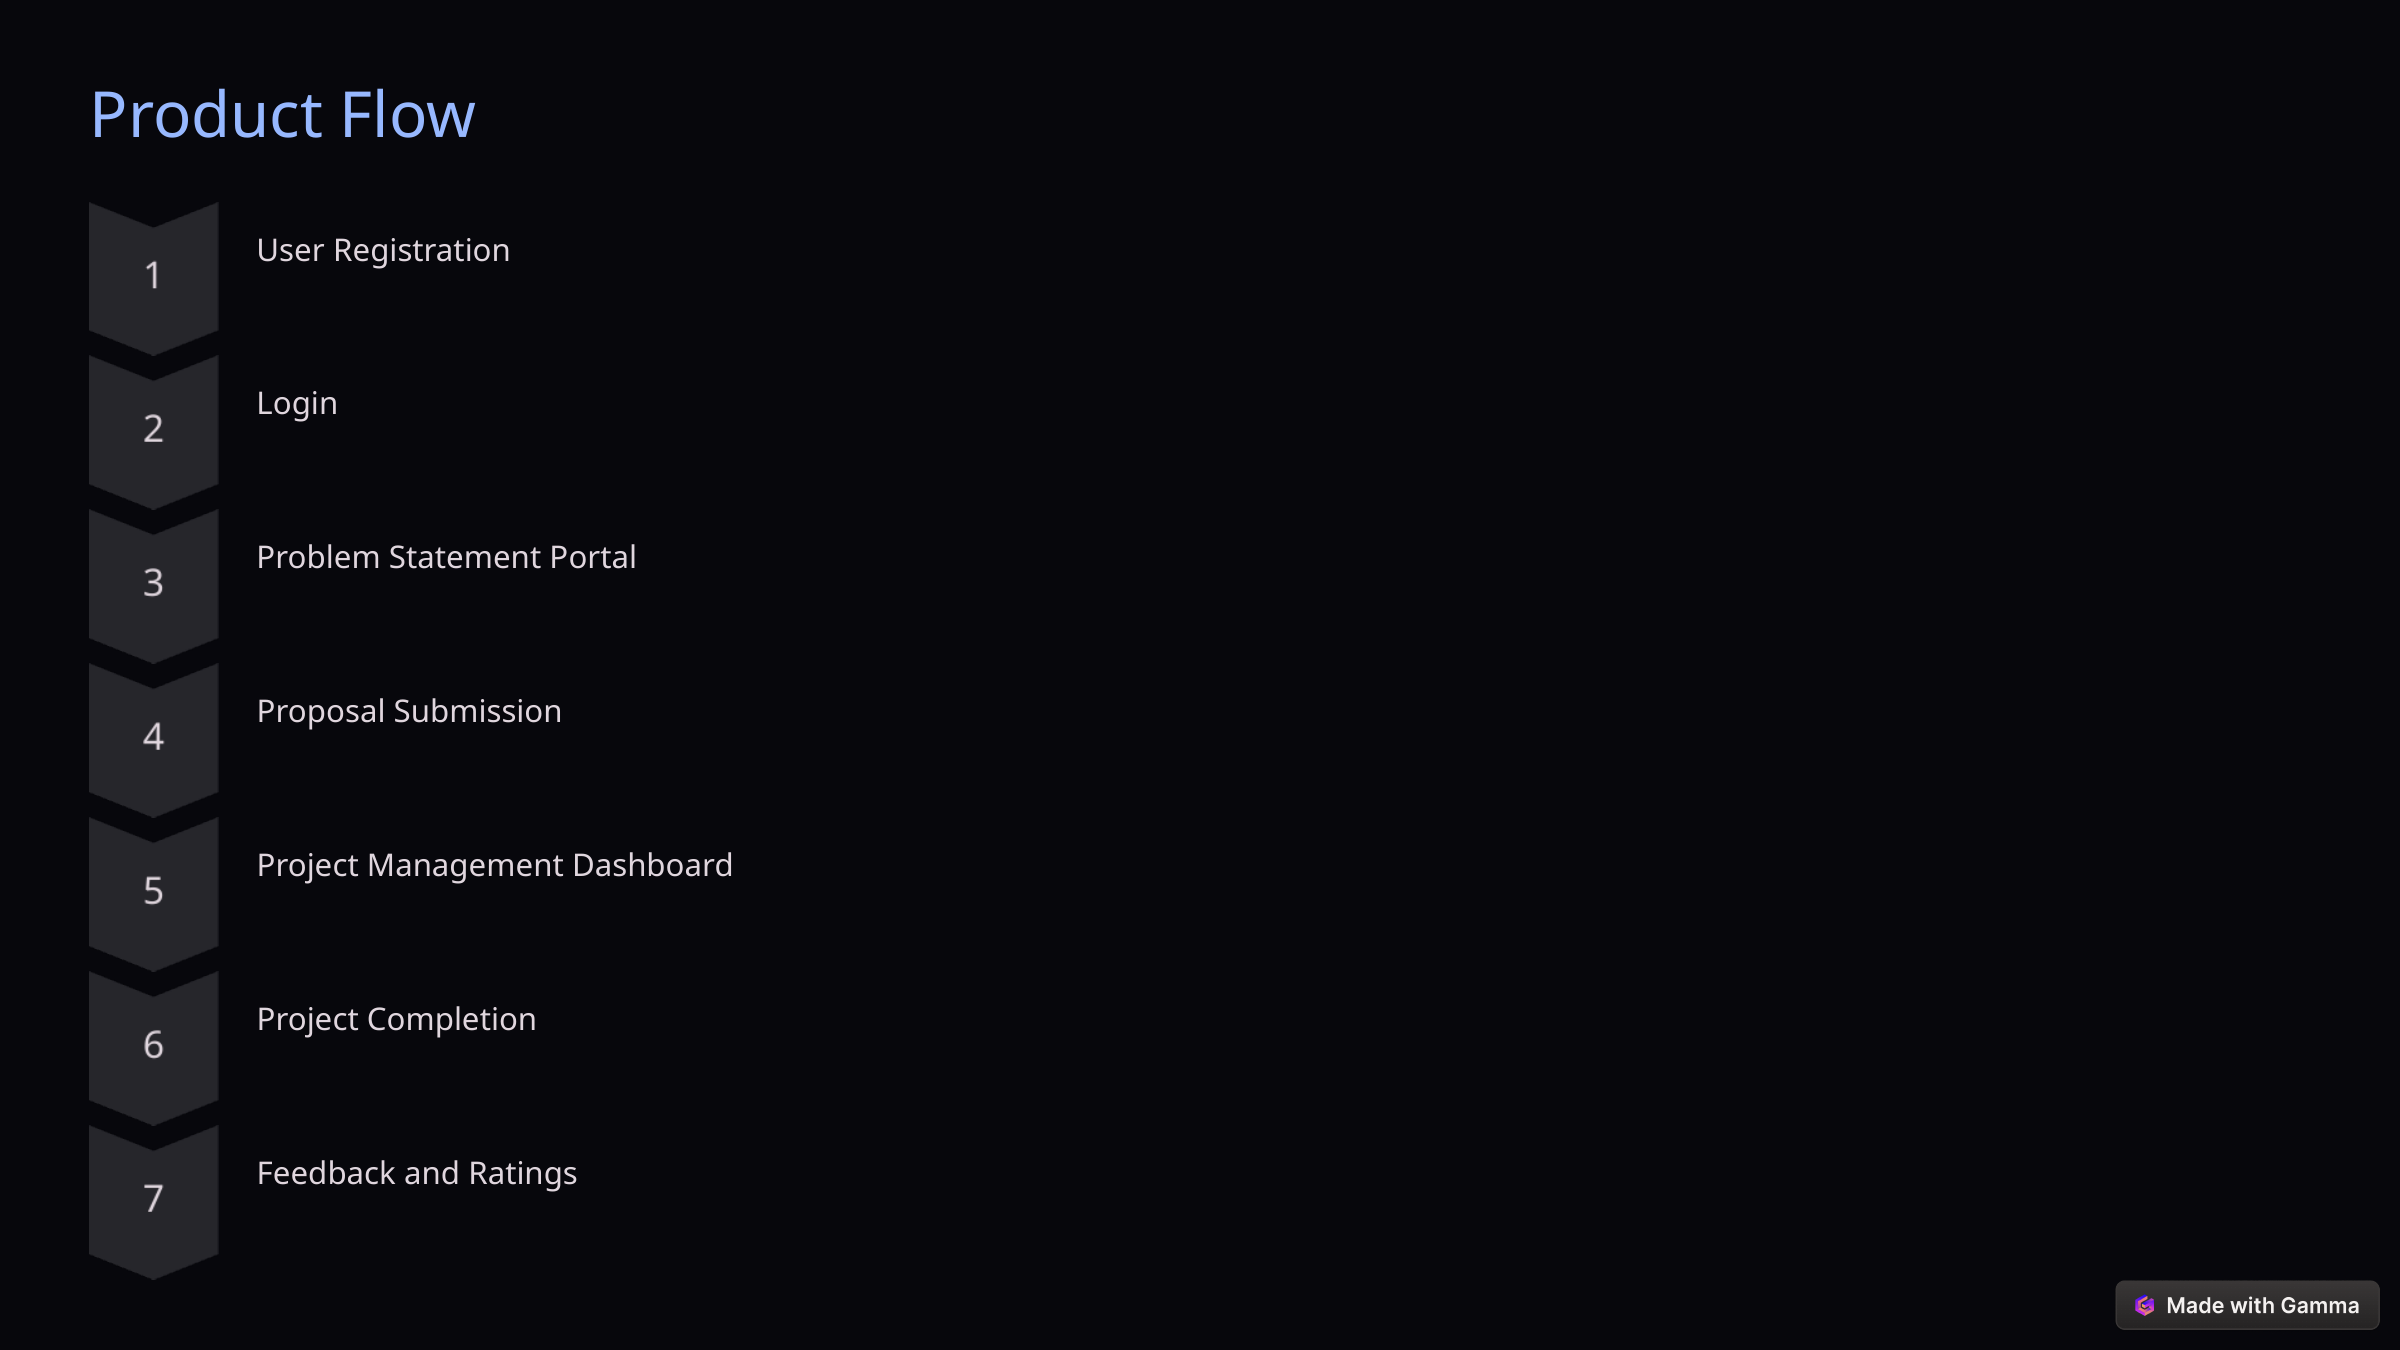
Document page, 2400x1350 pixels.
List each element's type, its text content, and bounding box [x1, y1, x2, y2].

text_box User Registration [256, 227, 578, 268]
text_box Problem Statement Portal [256, 535, 680, 576]
text_box Product Flow [89, 70, 732, 151]
picture [2106, 1271, 2389, 1339]
text_box Feedback and Ratings [256, 1151, 617, 1192]
text_box Proposal Submission [256, 689, 603, 730]
picture [89, 202, 219, 1280]
text_box Login [256, 381, 578, 422]
text_box Project Management Dashboard [256, 843, 785, 884]
text_box Project Completion [256, 997, 580, 1038]
